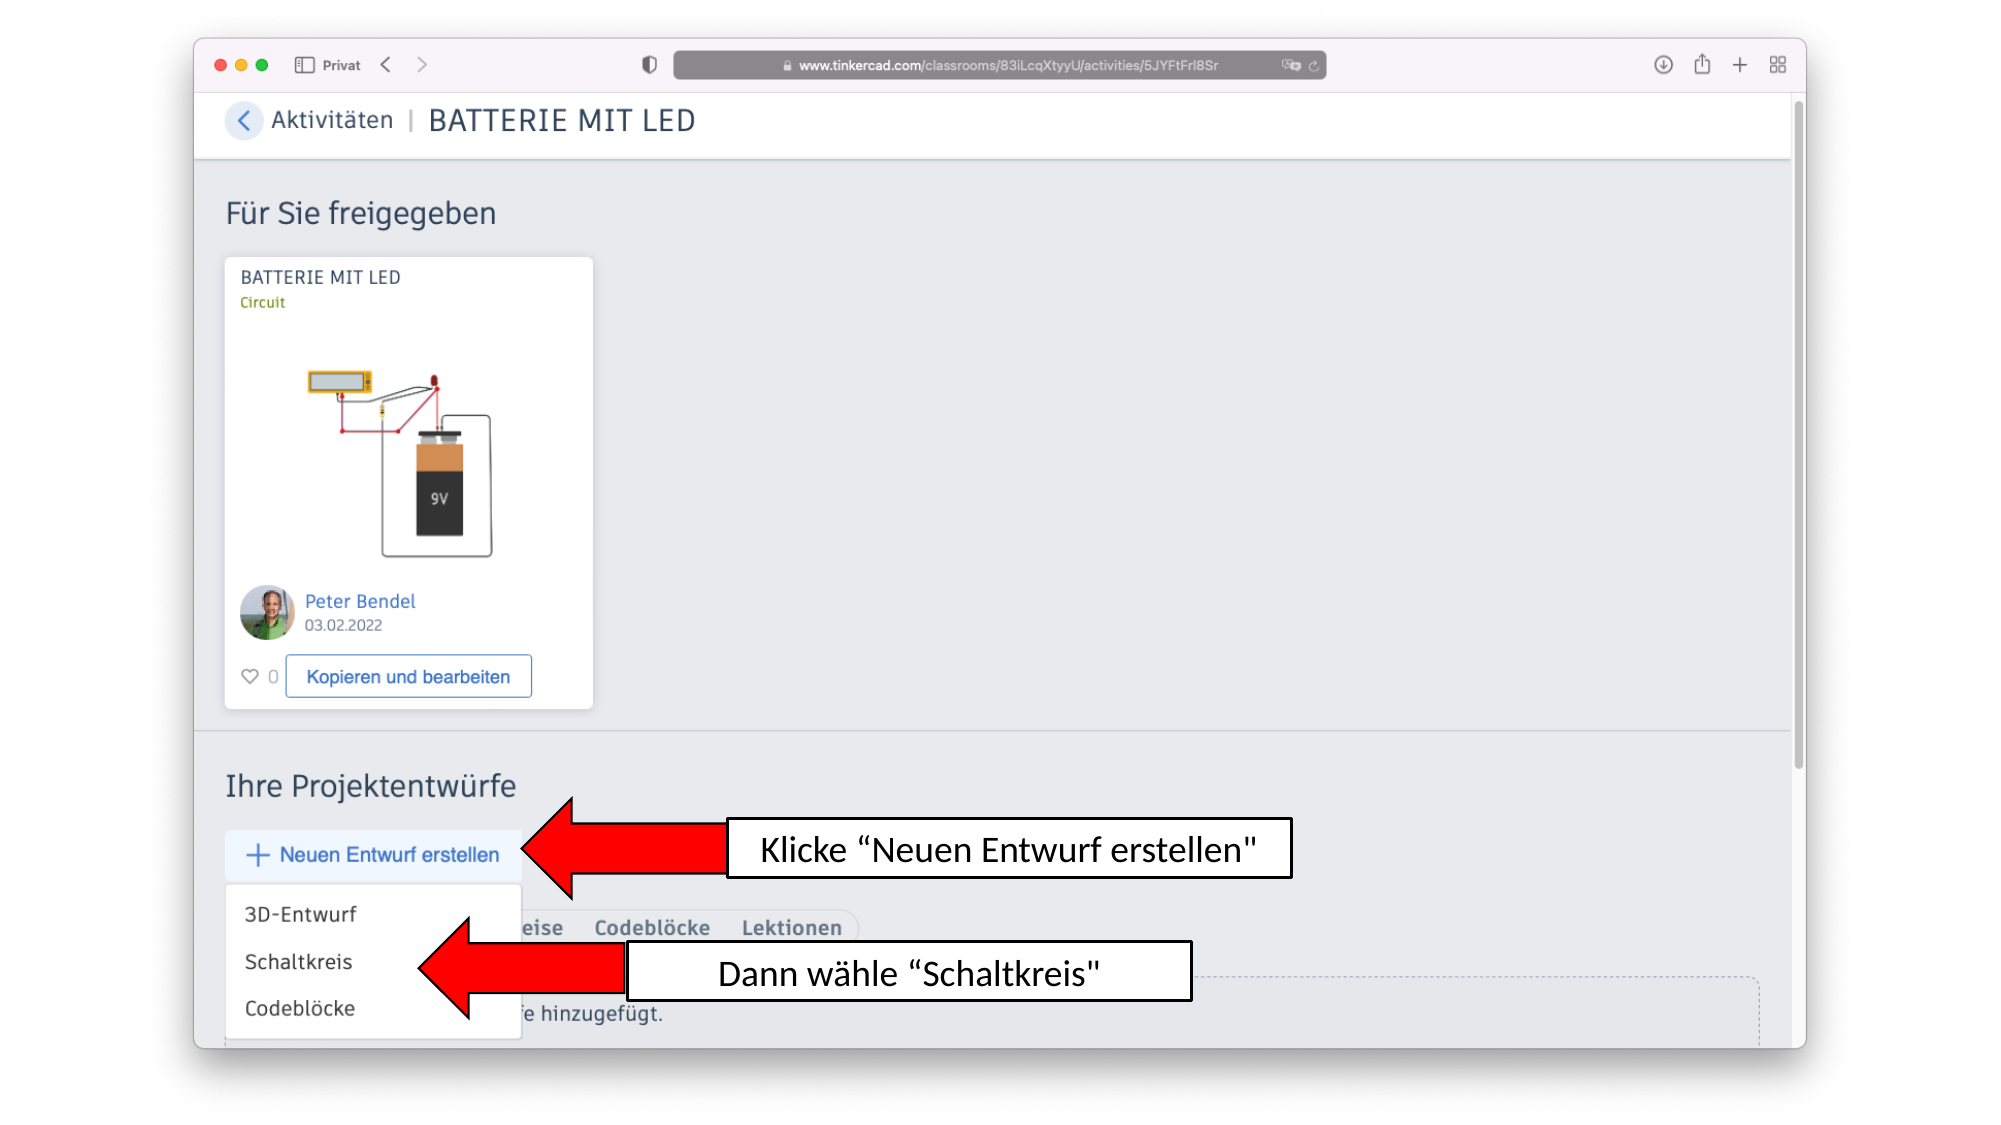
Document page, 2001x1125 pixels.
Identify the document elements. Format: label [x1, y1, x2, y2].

picture [136, 0, 1864, 1125]
